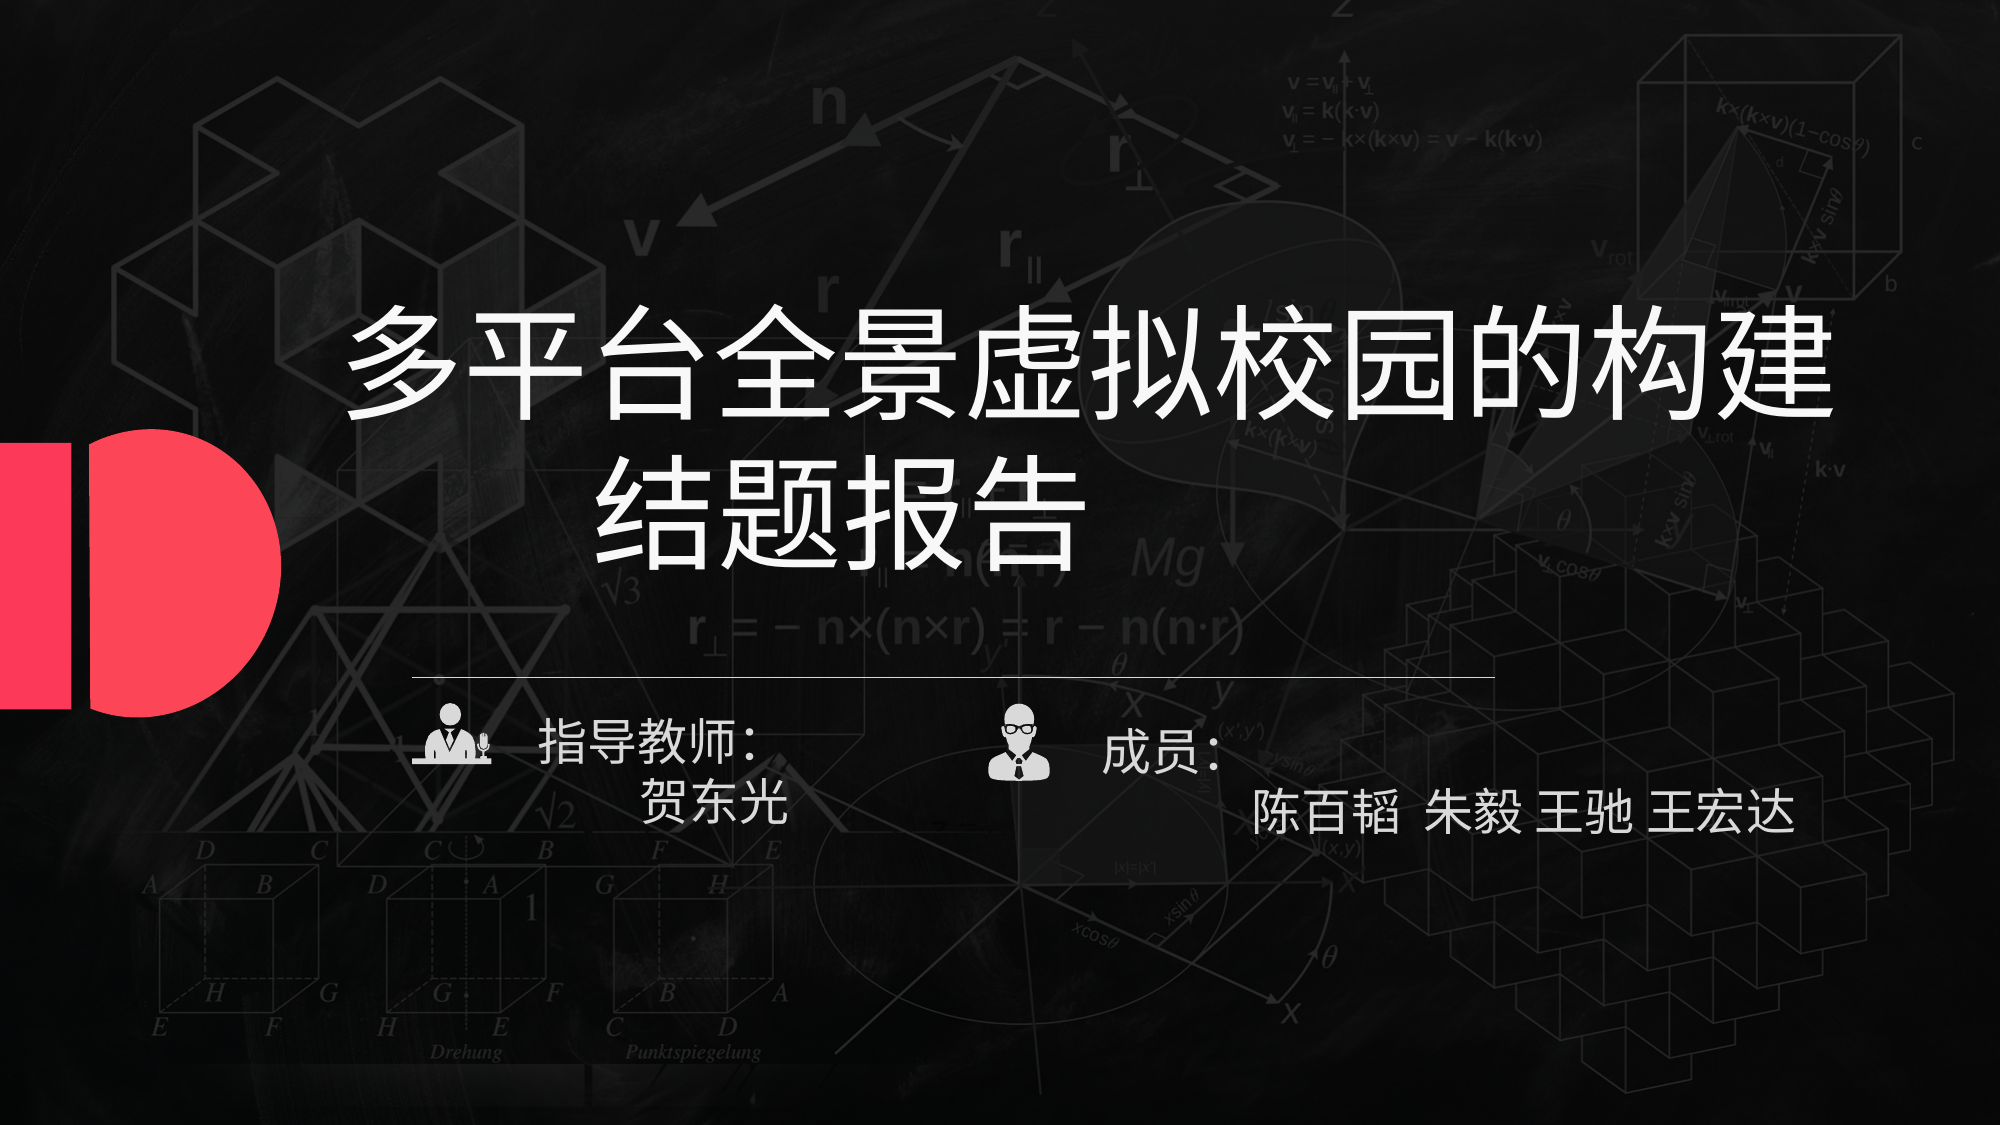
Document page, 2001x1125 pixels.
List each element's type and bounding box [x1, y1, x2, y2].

picture [0, 0, 2000, 1125]
text_box [323, 277, 2000, 852]
